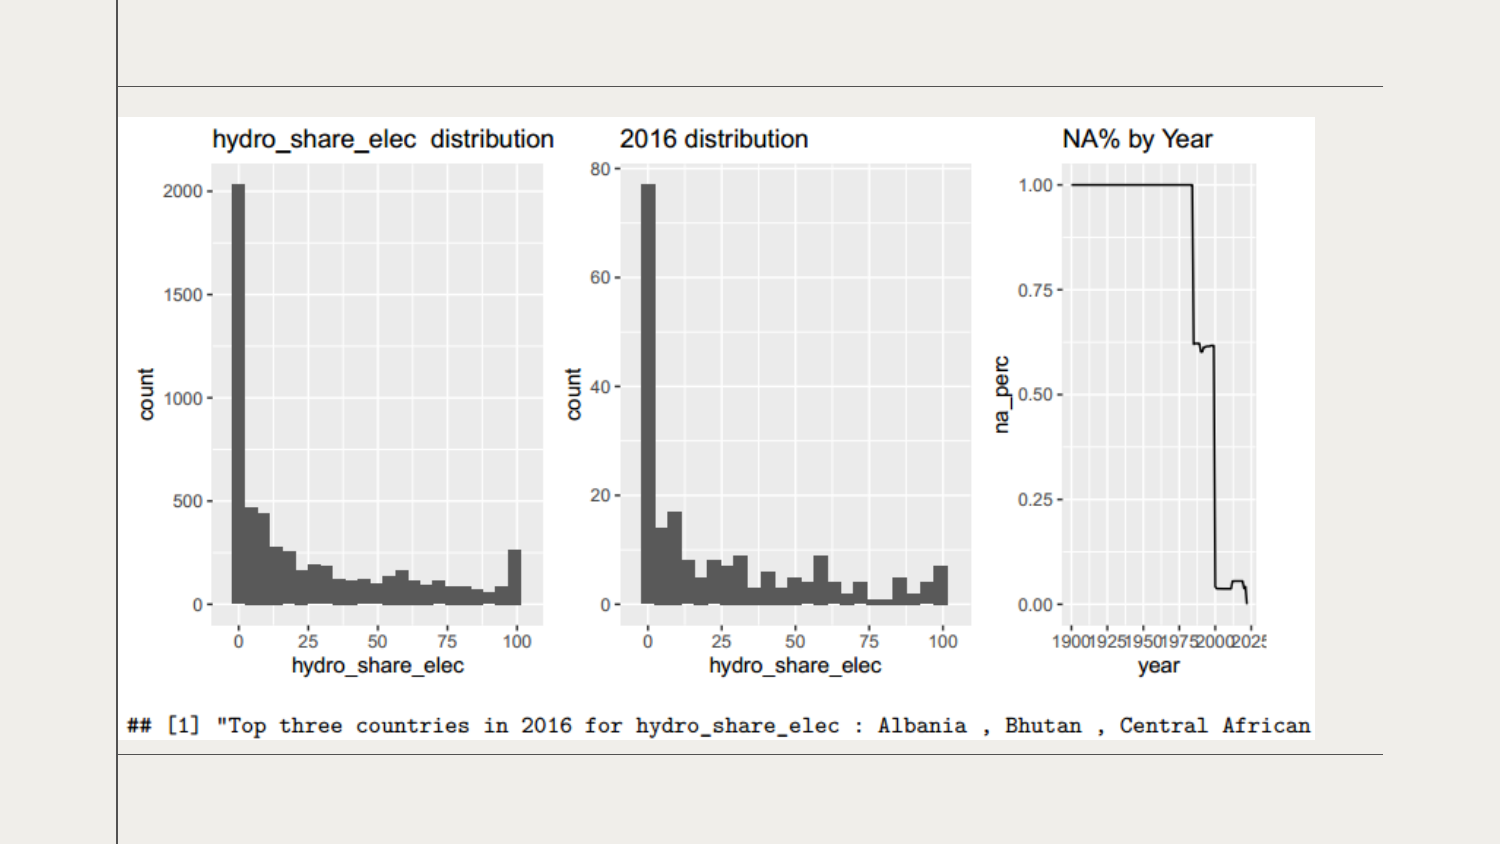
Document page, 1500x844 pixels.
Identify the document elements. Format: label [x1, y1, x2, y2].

picture [117, 117, 1315, 740]
